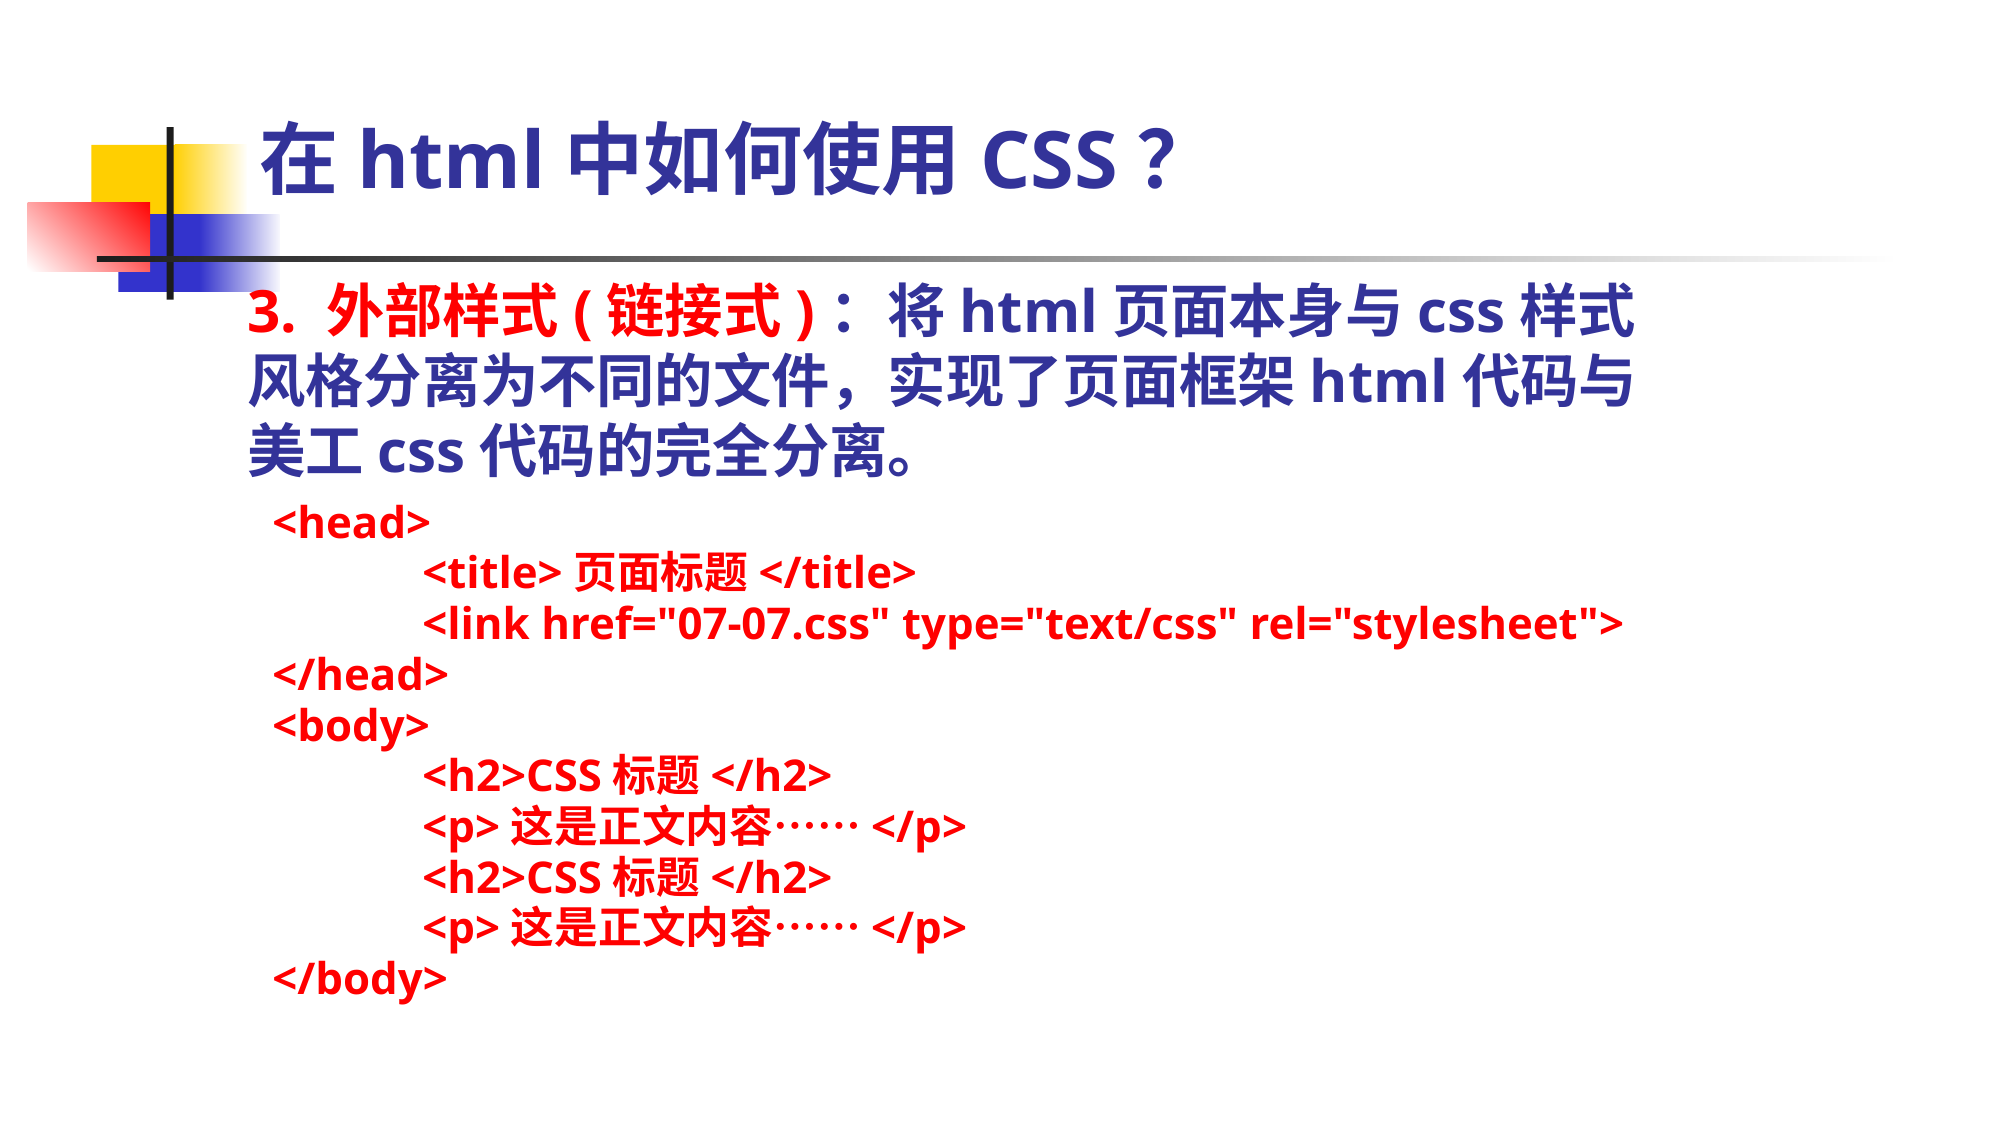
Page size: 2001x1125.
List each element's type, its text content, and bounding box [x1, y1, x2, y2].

title 3. 外部样式(链接式)：将html页面本身与css样式风格分离为不同的文件，实现了页面框架html代码与美工css代码的完全分离。 [231, 266, 1668, 491]
text_box 在html中如何使用CSS？ [244, 101, 1949, 240]
list <head> <title>页面标题</title> <link href="07-07.css" type="text/css" rel="stylesheet"> </head> <body> <h2>CSS标题</h2> <p>这是正文内容……</p> <h2>CSS标题</h2> <p>这是正文内容……</p> </body> [257, 496, 1932, 1108]
